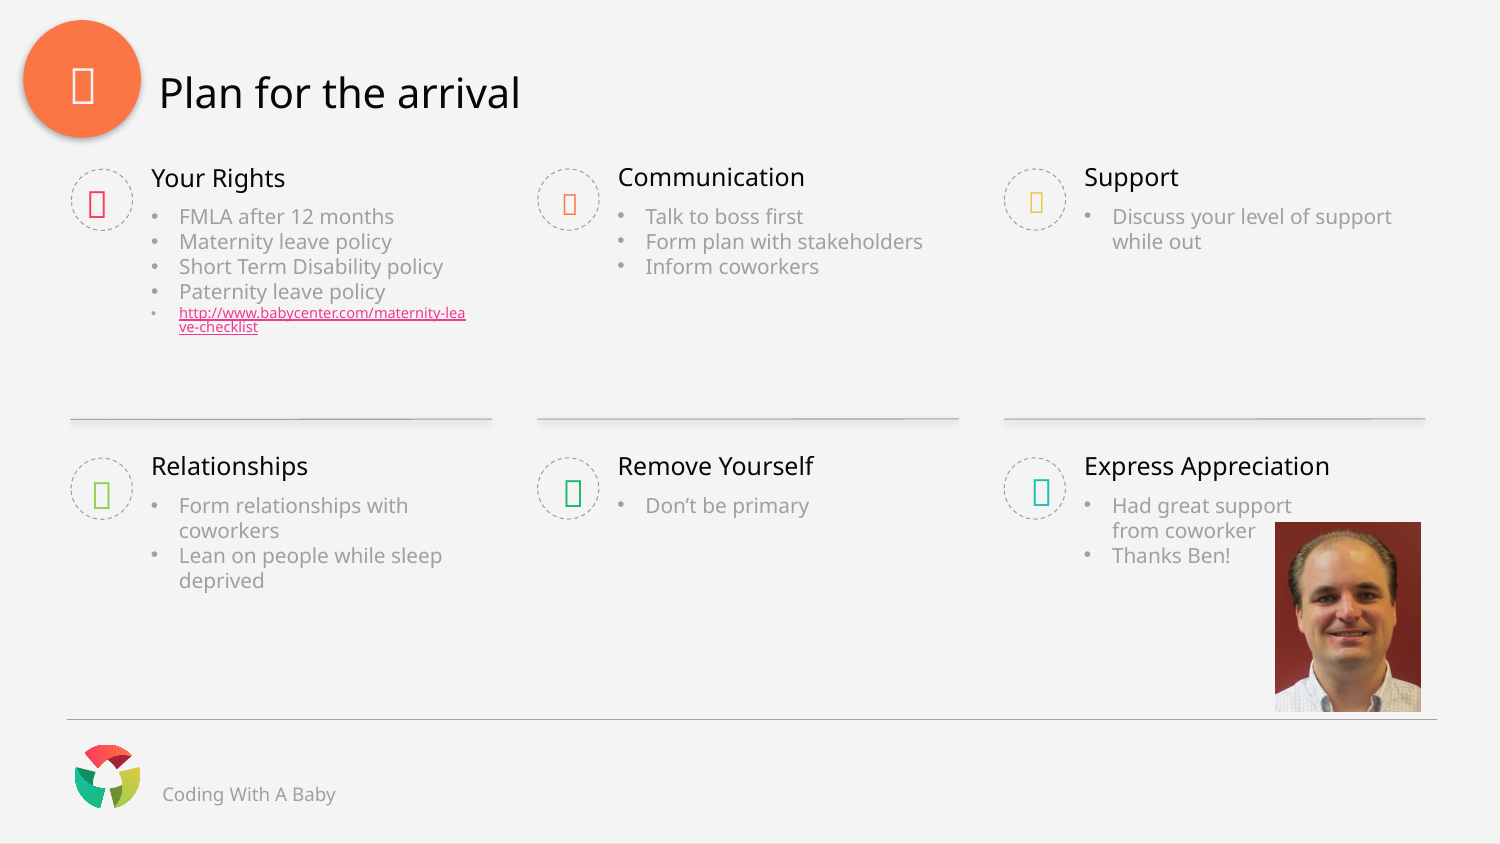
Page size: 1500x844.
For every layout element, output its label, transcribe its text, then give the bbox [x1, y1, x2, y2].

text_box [62, 143, 493, 602]
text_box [1004, 143, 1421, 262]
title Plan for the arrival [148, 46, 1421, 125]
text_box Express Appreciation [1069, 432, 1393, 489]
picture [1275, 522, 1421, 713]
text_box  [1022, 452, 1053, 523]
text_box [1002, 458, 1022, 519]
text_box [1053, 461, 1068, 516]
text_box Had great support from coworker Thanks Ben! [1069, 489, 1357, 575]
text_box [23, 19, 143, 138]
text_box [536, 143, 960, 526]
